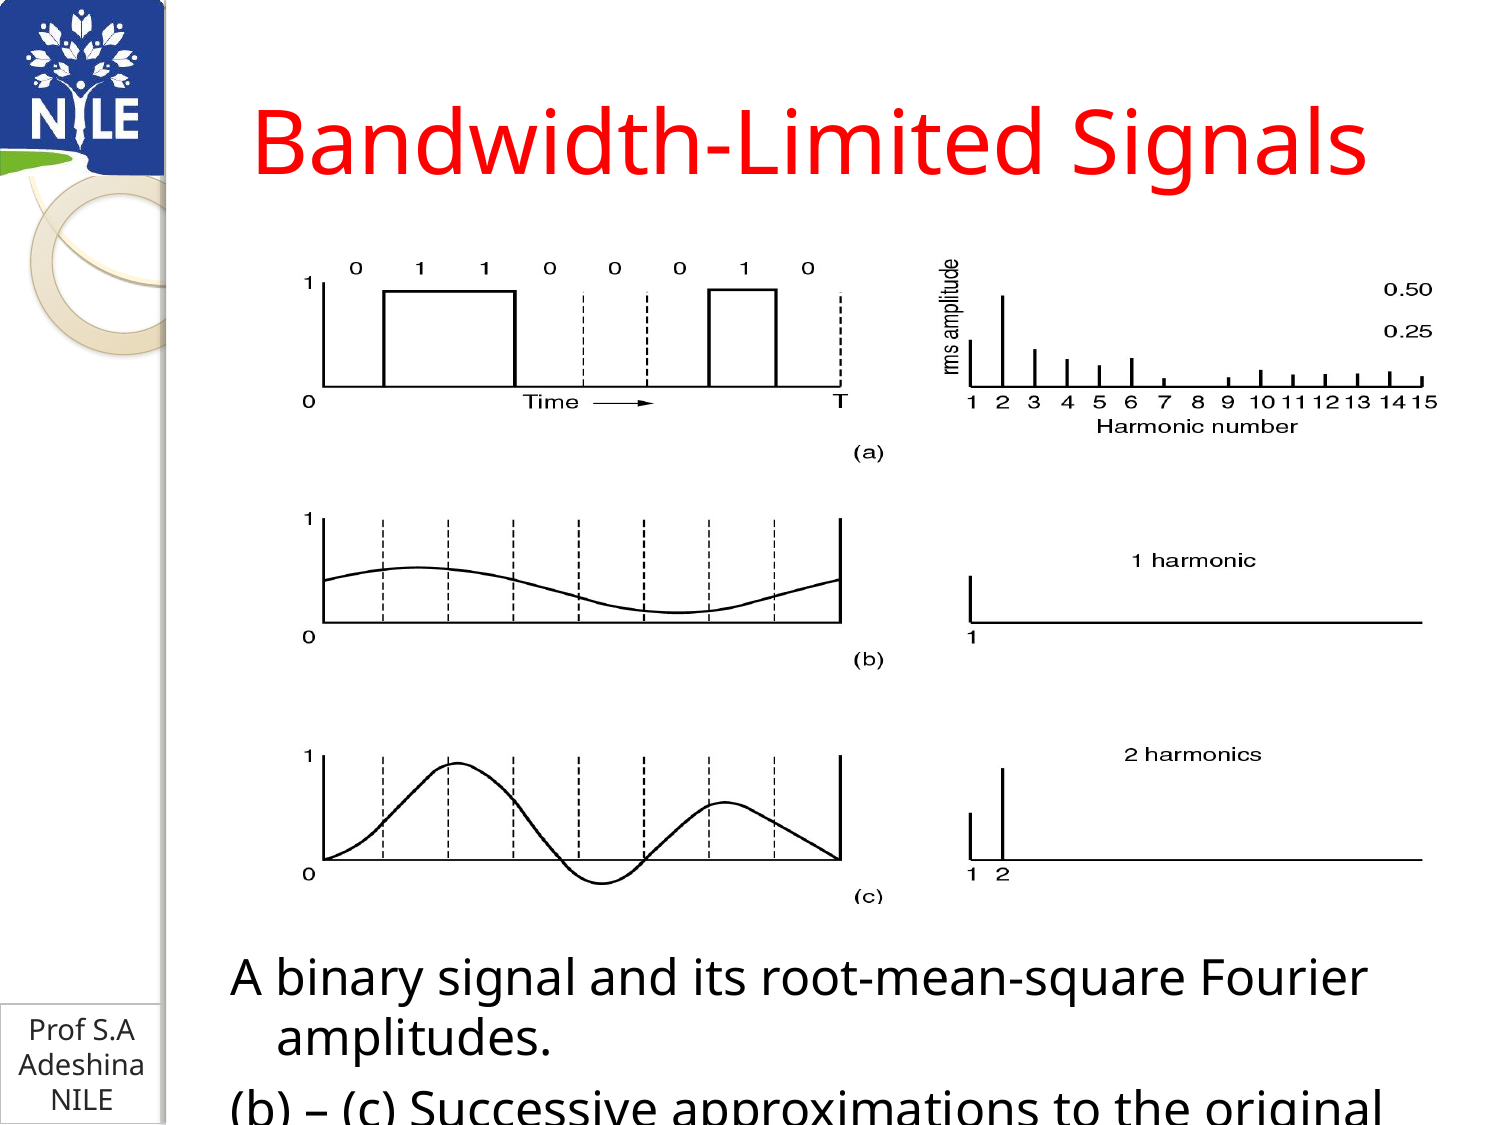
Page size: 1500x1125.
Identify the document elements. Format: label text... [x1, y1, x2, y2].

title Bandwidth-Limited Signals [235, 45, 1466, 233]
picture [299, 257, 1439, 904]
list A binary signal and its root-mean-square Fourier amplitudes. (b) – (c) Successive approximations to the original signal. [201, 937, 1500, 1125]
picture [0, 0, 164, 176]
text_box Prof S.A Adeshina NILE [0, 1003, 164, 1124]
